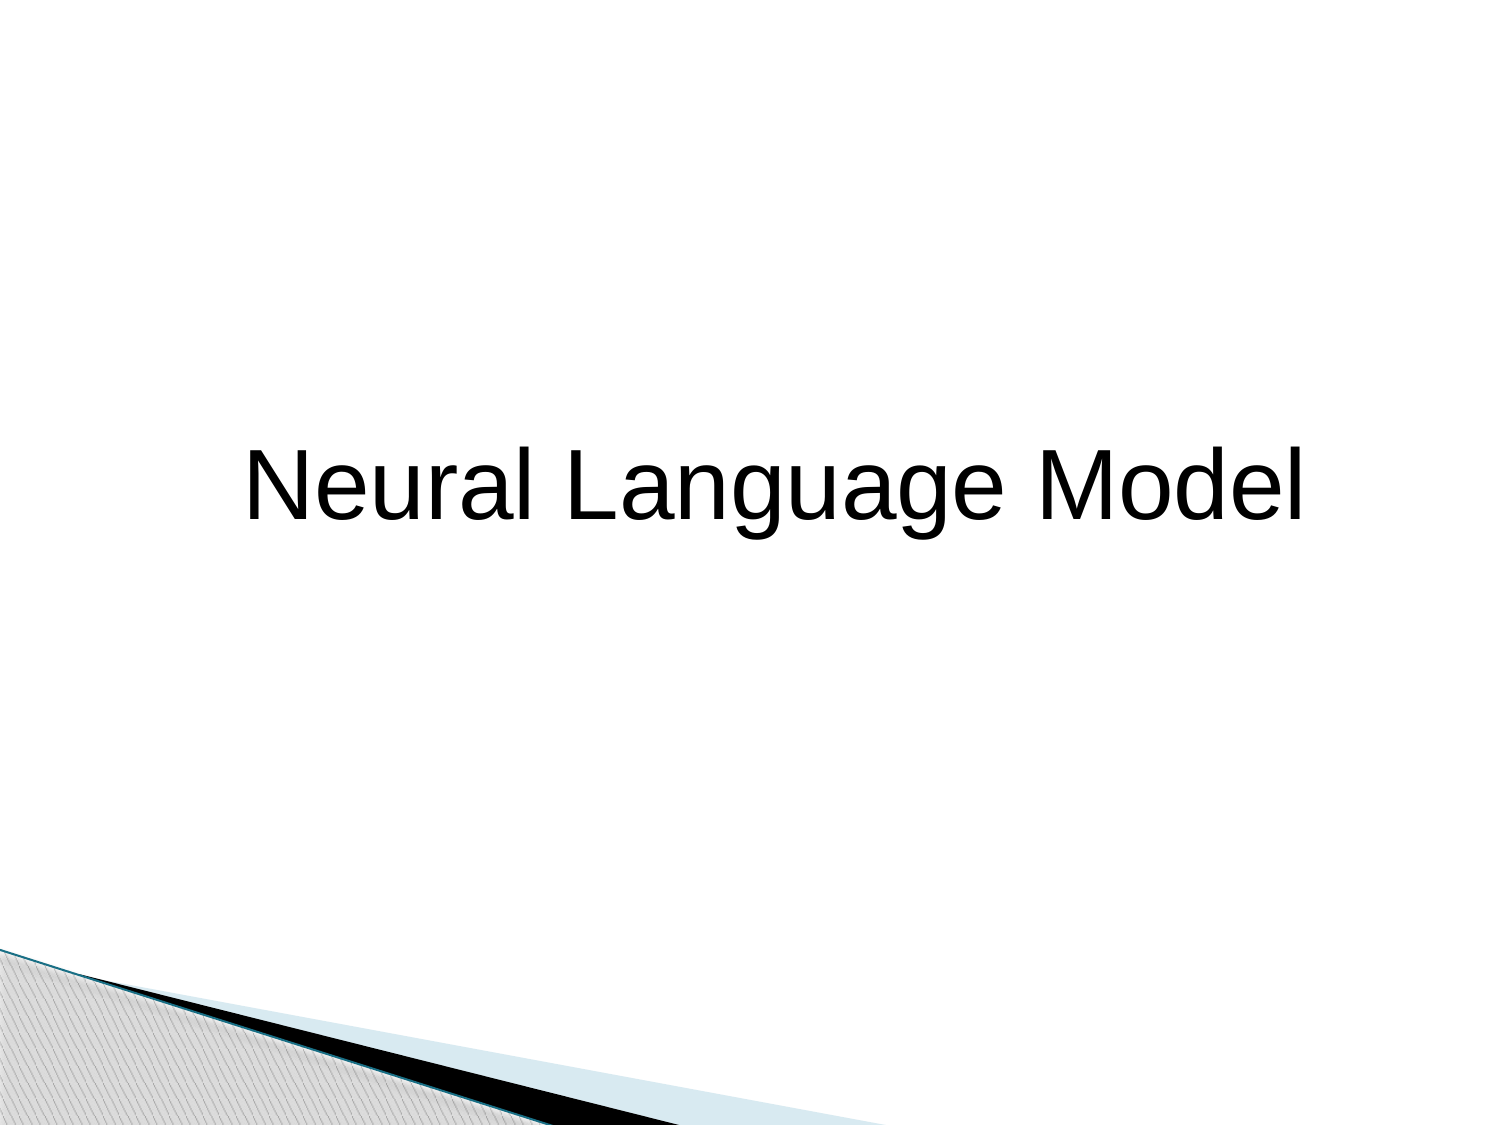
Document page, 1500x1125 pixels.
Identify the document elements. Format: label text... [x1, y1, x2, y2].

text_box Neural Language Model [150, 412, 1400, 548]
